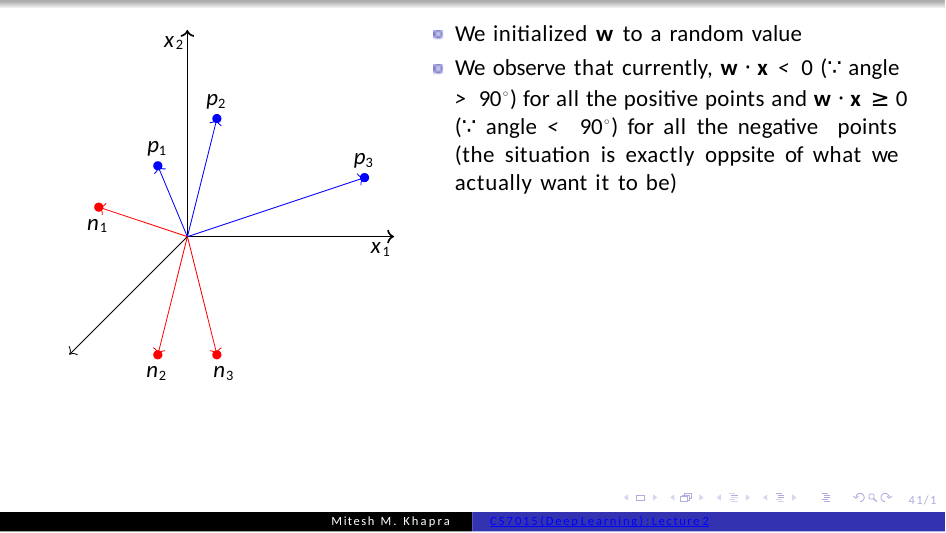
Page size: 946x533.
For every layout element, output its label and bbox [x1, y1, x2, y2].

text_box [0, 511, 946, 532]
text_box [448, 51, 912, 196]
text_box [68, 20, 399, 384]
picture [432, 64, 444, 76]
picture [432, 30, 444, 42]
picture [0, 0, 945, 8]
text_box [452, 16, 810, 46]
text_box [906, 493, 942, 508]
